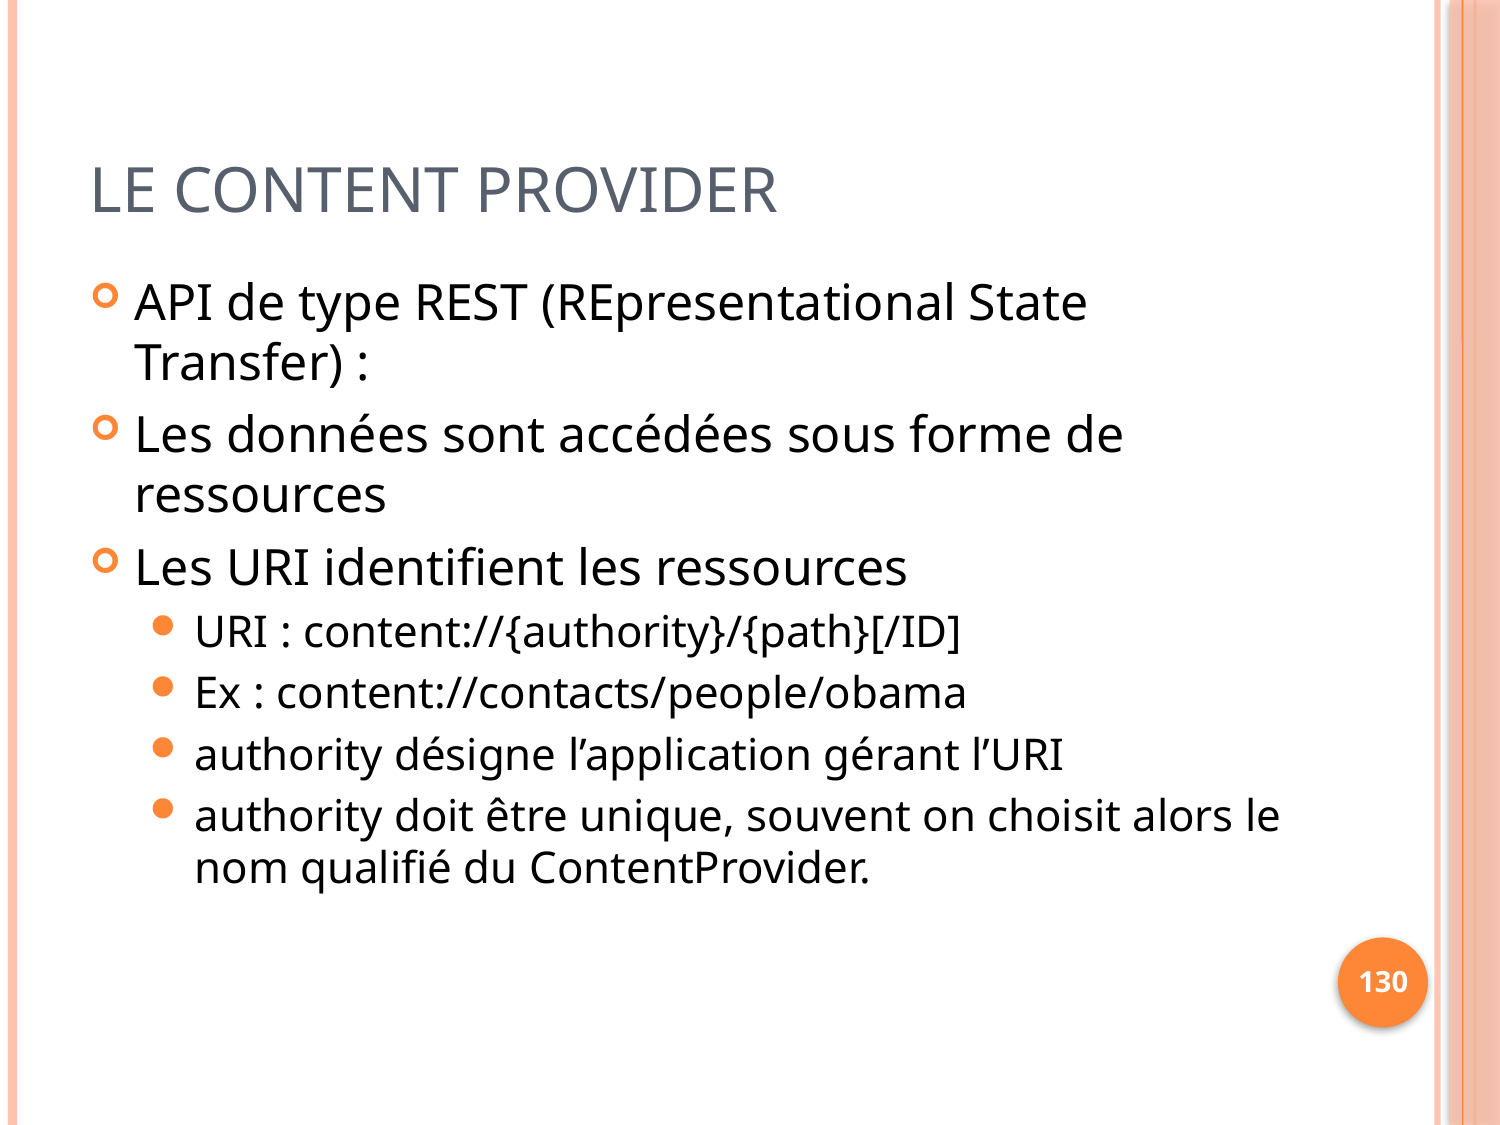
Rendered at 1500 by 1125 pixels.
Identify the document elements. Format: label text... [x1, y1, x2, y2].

list API de type REST (REpresentational State Transfer) : Les données sont accédées sous forme de ressources Les URI identifient les ressources URI : content://{authority}/{path}[/ID] Ex : content://contacts/people/obama authority désigne l’application gérant l’URI authority doit être unique, souvent on choisit alors le nom qualifié du ContentProvider. [75, 262, 1300, 1062]
slide_number 130 [1333, 940, 1434, 1027]
title Le content provider [75, 45, 1300, 233]
